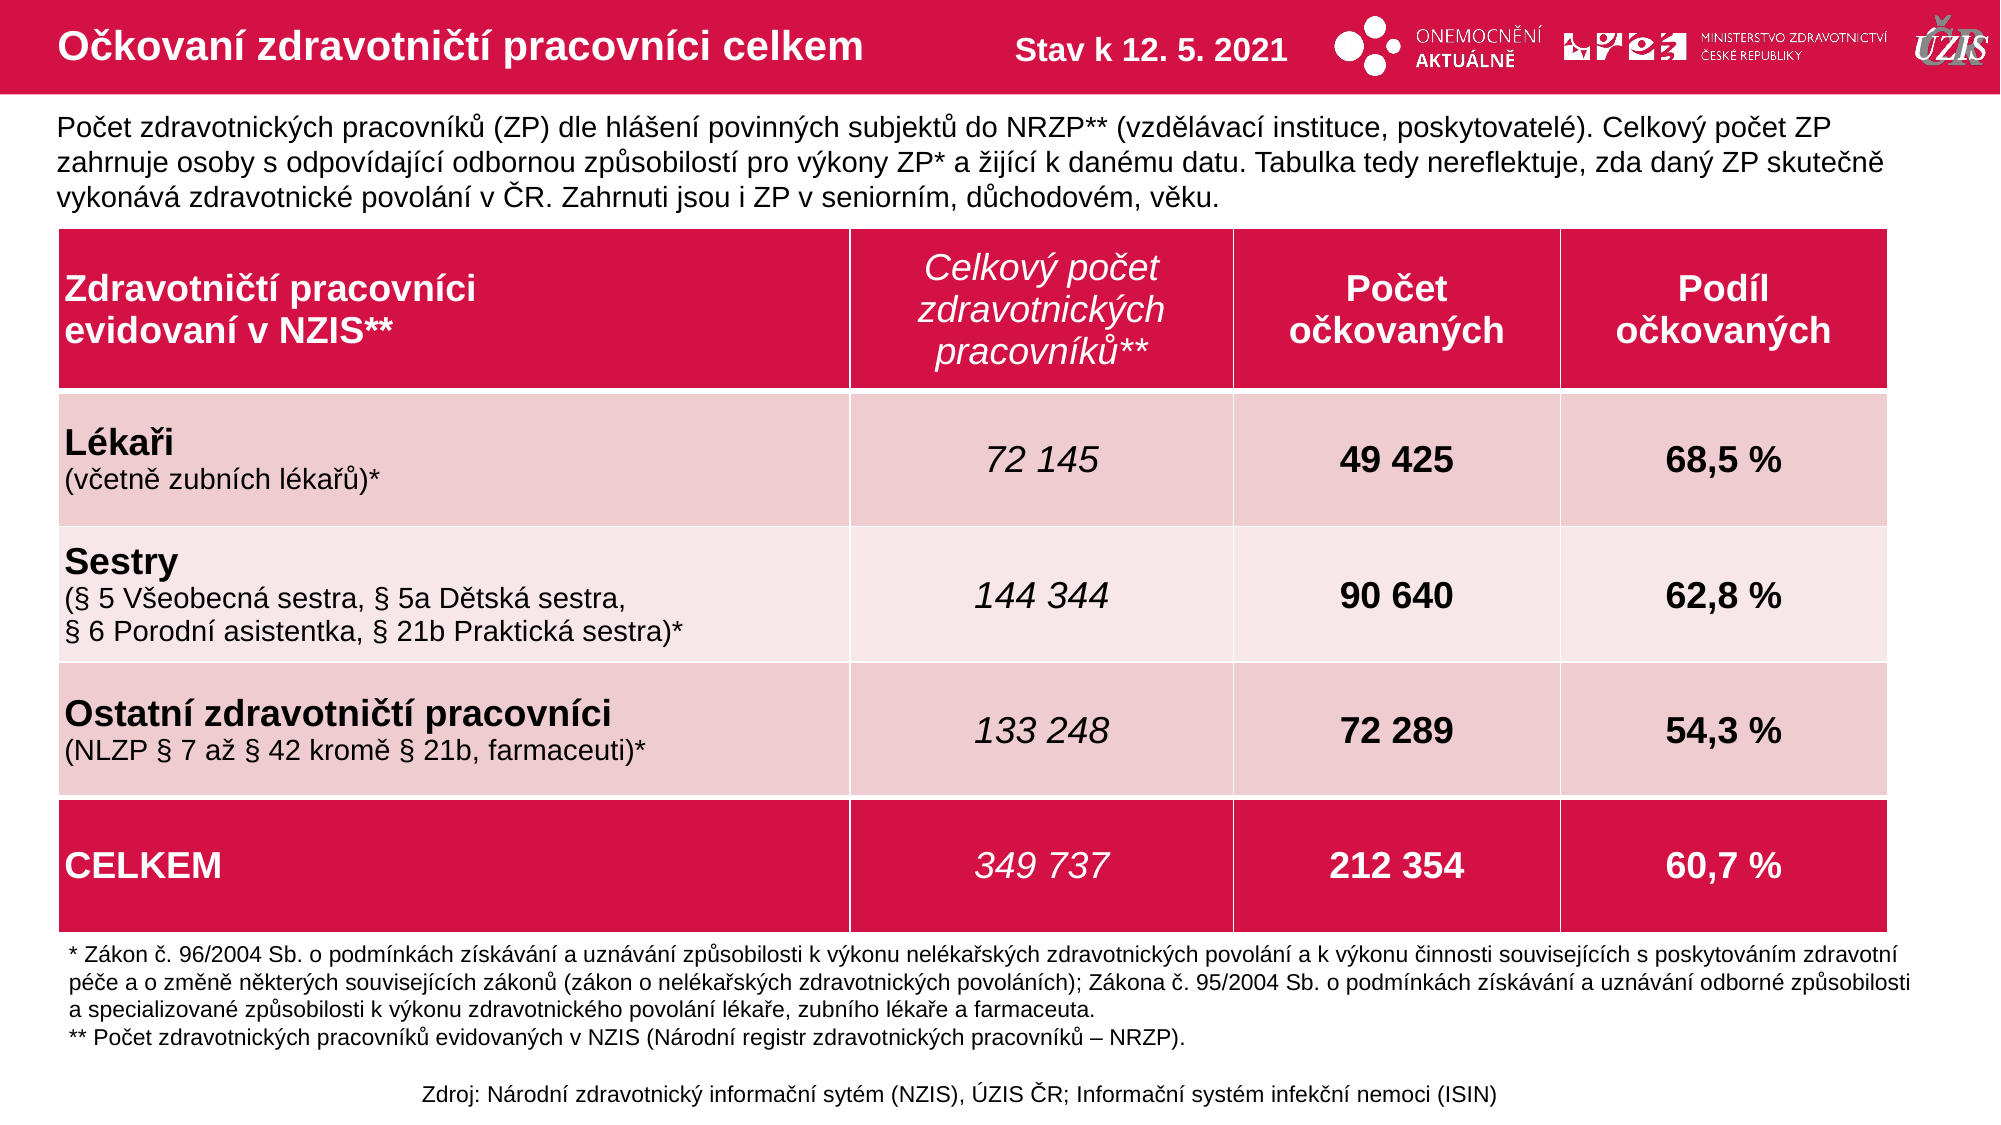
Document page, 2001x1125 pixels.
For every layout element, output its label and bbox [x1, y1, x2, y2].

text_box [999, 20, 1330, 76]
table_header [1561, 229, 1887, 388]
table_cell [1561, 527, 1887, 661]
text_box [41, 101, 1961, 221]
picture [1563, 31, 1888, 60]
table_cell [59, 394, 849, 526]
table_cell [1561, 394, 1887, 526]
table_cell [1561, 663, 1887, 795]
table_cell [59, 800, 849, 932]
table_cell [851, 663, 1233, 795]
table_header [851, 229, 1233, 388]
table_cell [851, 800, 1233, 932]
picture [1334, 16, 1542, 76]
table_cell [1234, 800, 1560, 932]
table_cell [59, 663, 849, 795]
table_header [59, 229, 849, 388]
table_cell [1234, 663, 1560, 795]
text_box [284, 1072, 1643, 1115]
table_cell [59, 527, 849, 661]
table_cell [1234, 527, 1560, 661]
table_cell [851, 394, 1233, 526]
table_cell [1234, 394, 1560, 526]
table_cell [851, 527, 1233, 661]
table_cell [1561, 800, 1887, 932]
text_box [54, 932, 1934, 1058]
title [42, 0, 1262, 95]
picture [1915, 15, 1989, 66]
table_header [1234, 229, 1560, 388]
